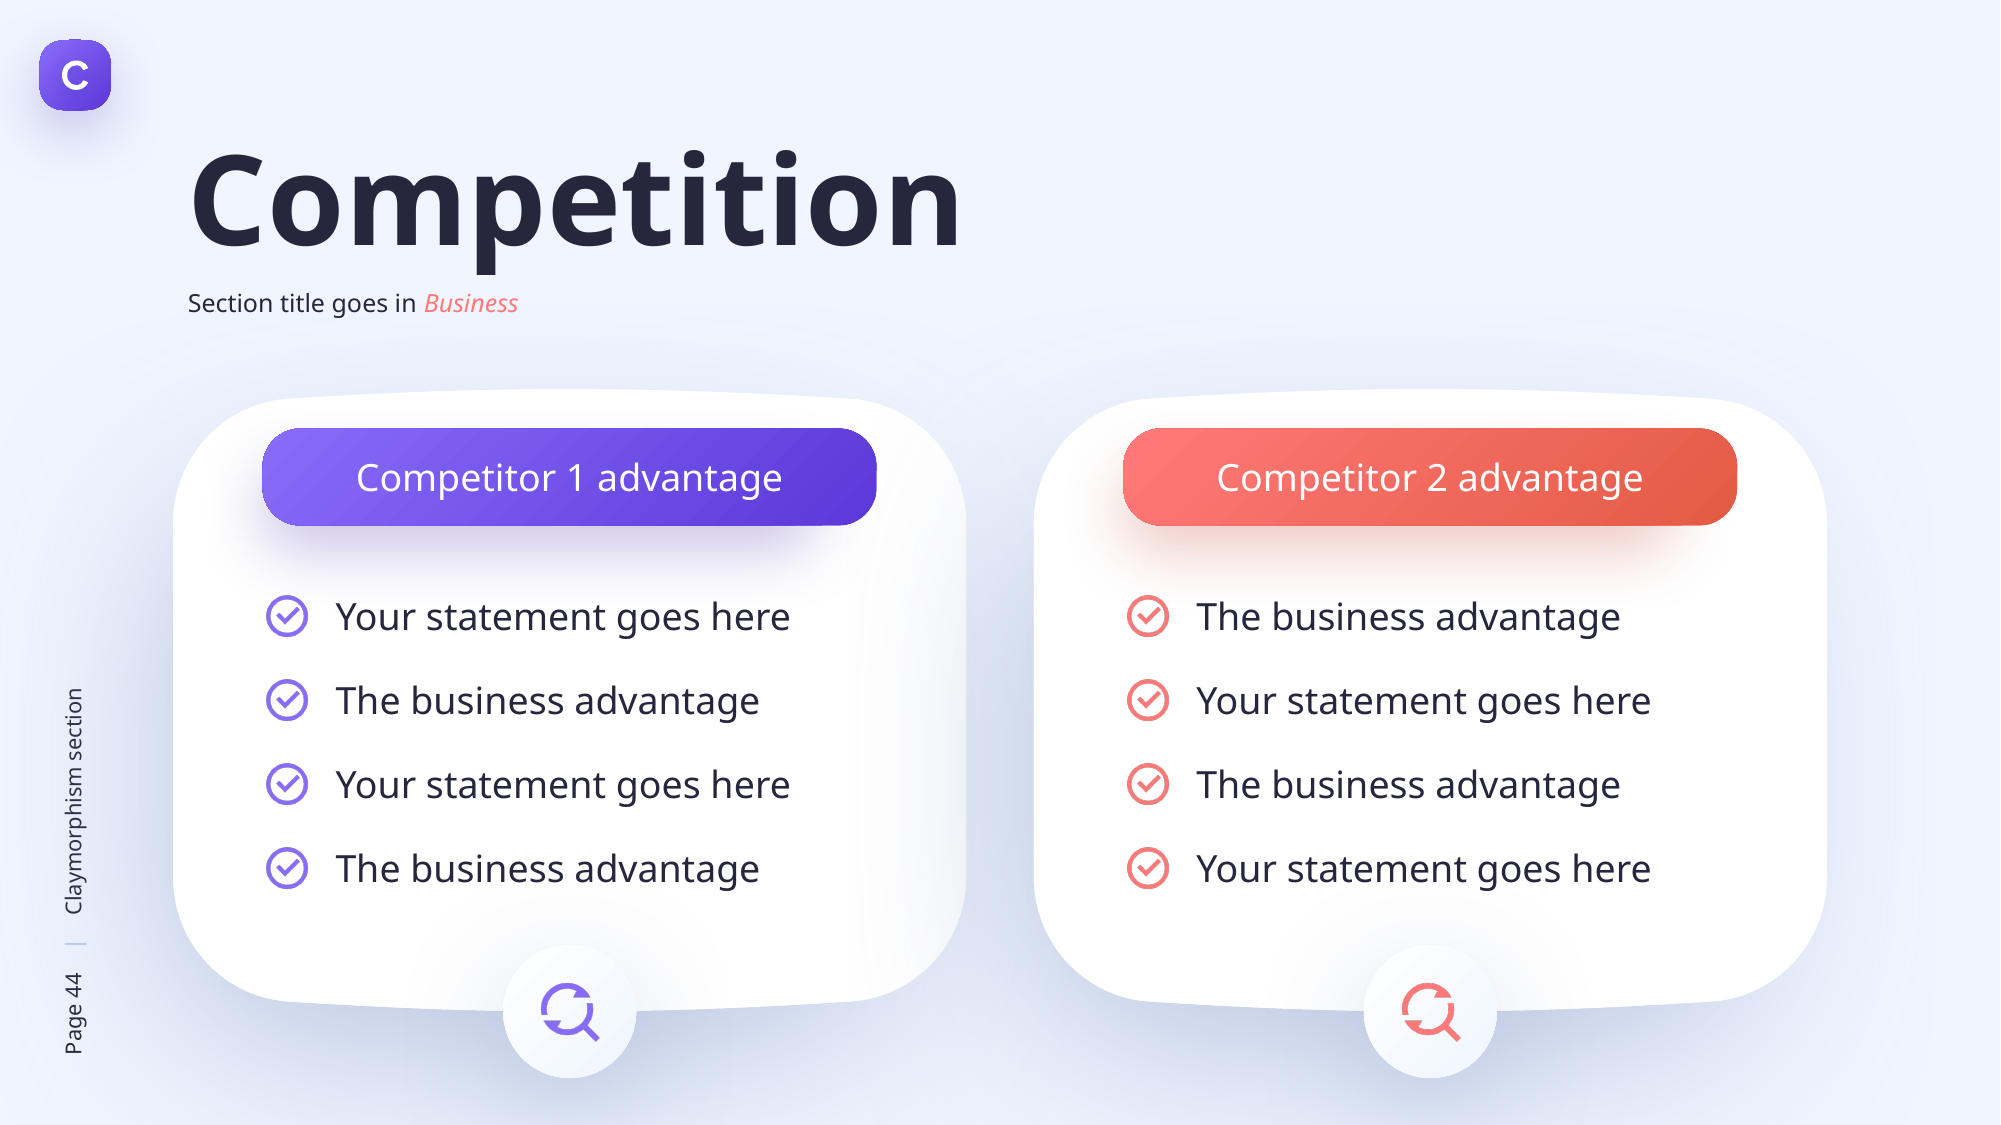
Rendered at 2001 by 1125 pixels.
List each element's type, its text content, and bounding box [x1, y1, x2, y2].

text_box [503, 944, 637, 1078]
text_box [262, 837, 877, 899]
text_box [1363, 944, 1497, 1078]
text_box Competition [173, 113, 1460, 279]
text_box Section title goes in Business [173, 280, 708, 325]
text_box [262, 585, 877, 647]
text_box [1123, 753, 1738, 815]
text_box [262, 428, 877, 526]
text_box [1123, 585, 1738, 647]
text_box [1123, 837, 1738, 899]
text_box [262, 753, 877, 815]
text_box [1123, 669, 1738, 731]
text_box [1123, 428, 1738, 526]
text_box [1033, 389, 1827, 1012]
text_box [173, 389, 967, 1012]
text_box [262, 669, 877, 731]
